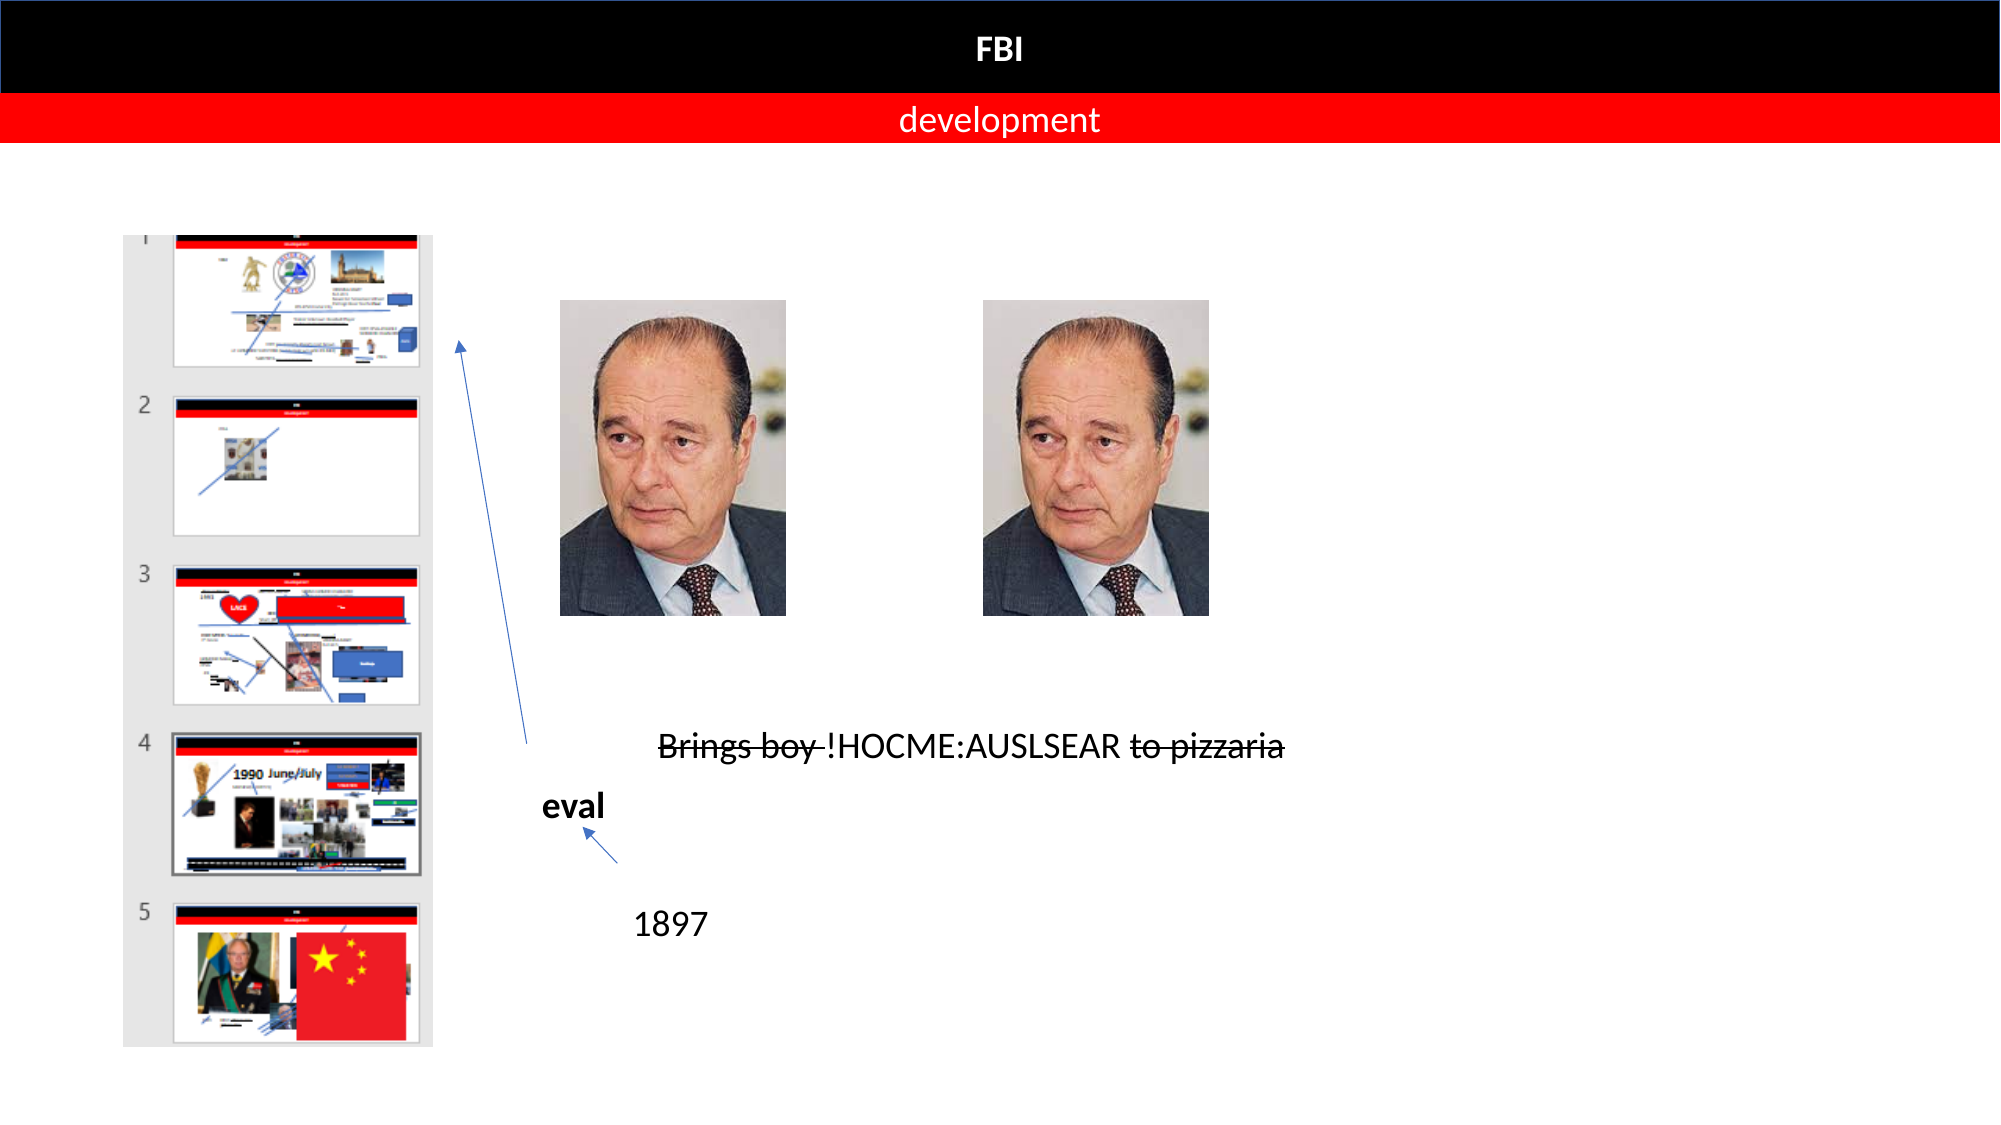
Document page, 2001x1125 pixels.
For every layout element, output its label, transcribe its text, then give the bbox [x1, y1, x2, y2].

text_box Brings boy !HOCME:AUSLSEAR to pizzaria [643, 713, 1300, 774]
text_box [458, 340, 527, 744]
picture [560, 300, 786, 616]
text_box eval [527, 773, 621, 834]
picture [983, 300, 1209, 616]
text_box FBI [0, 0, 2000, 93]
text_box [582, 826, 618, 864]
picture [123, 235, 433, 1047]
text_box 1897 [618, 891, 724, 951]
text_box development [0, 93, 2000, 143]
